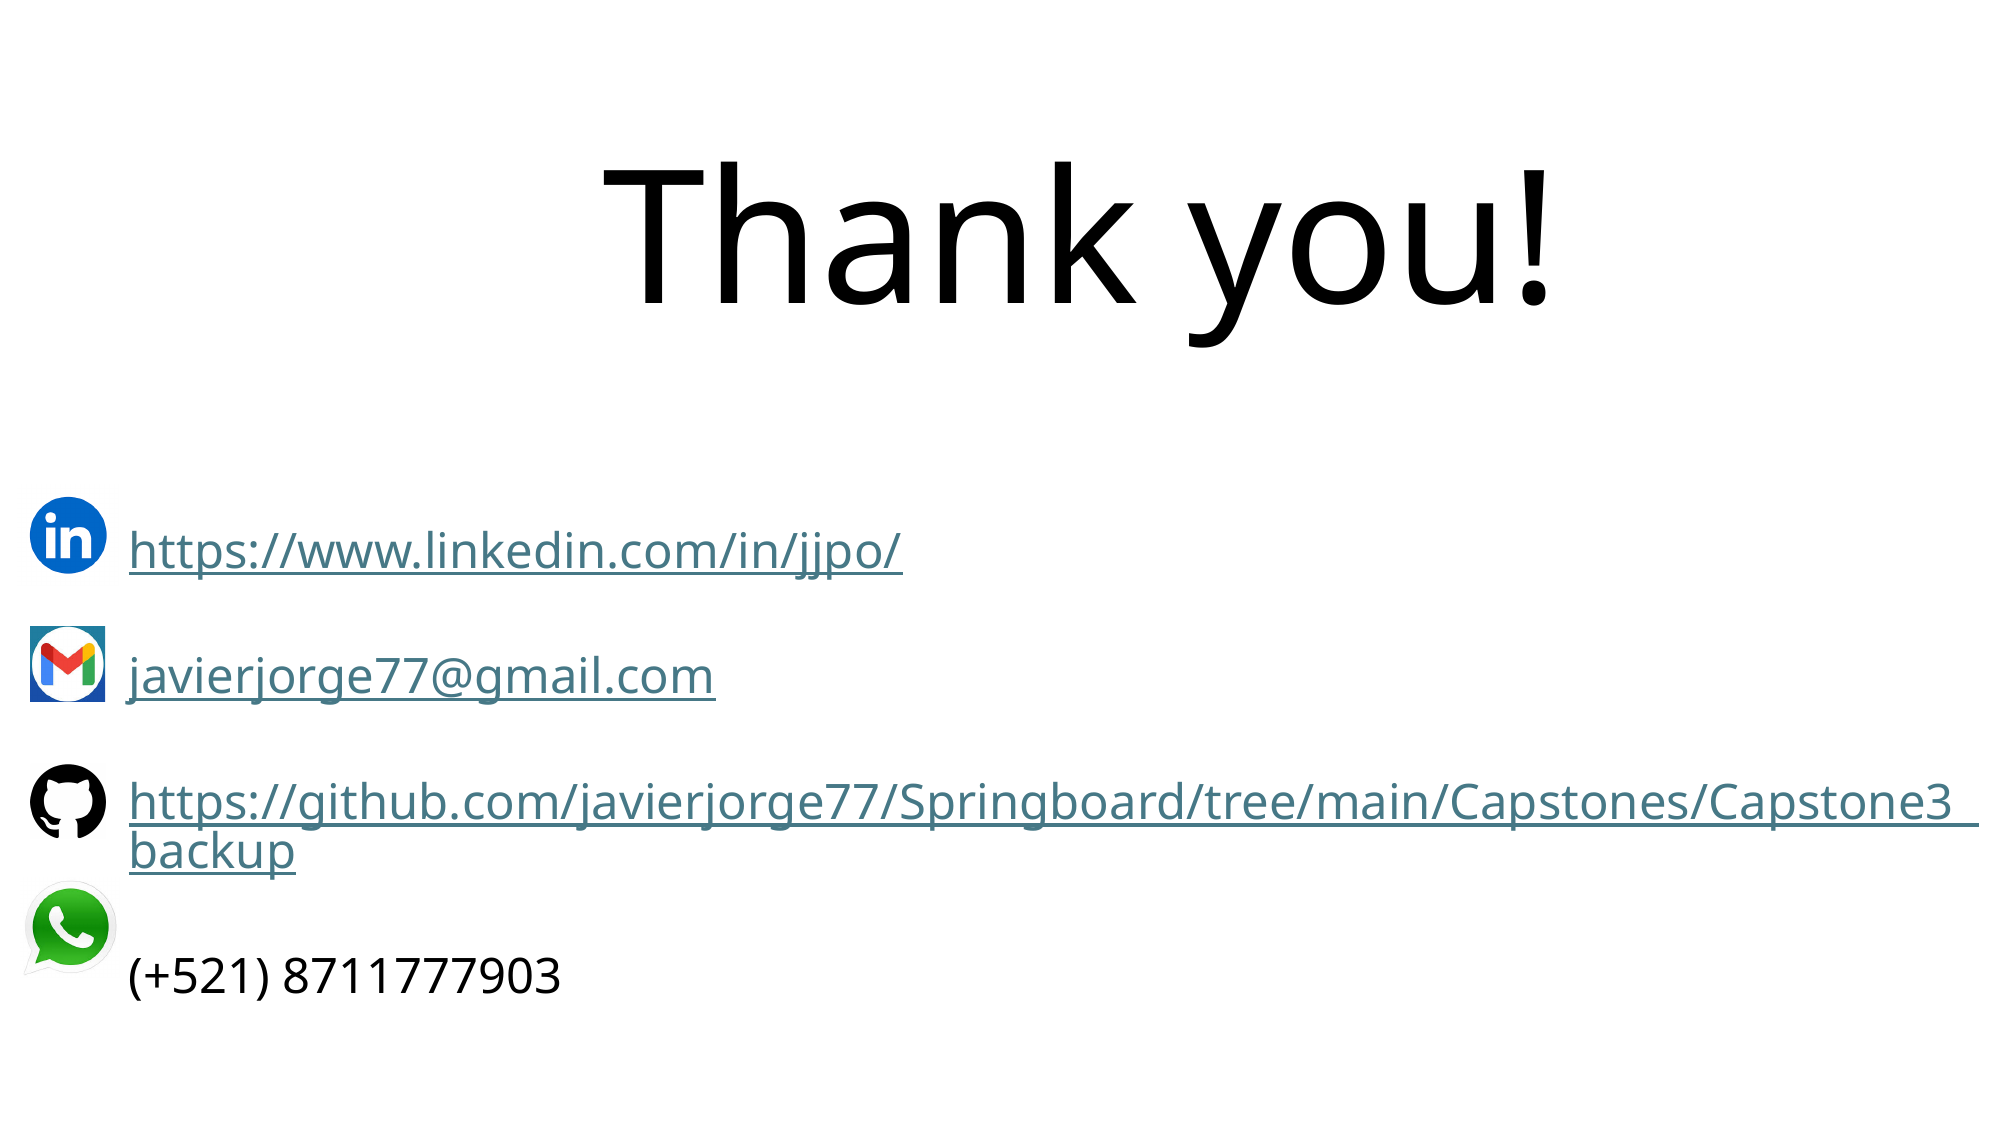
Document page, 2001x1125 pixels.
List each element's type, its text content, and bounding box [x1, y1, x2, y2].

picture [29, 763, 106, 840]
picture [29, 625, 106, 702]
picture [16, 483, 119, 586]
title Thank you! [587, 128, 2000, 361]
text_box https://www.linkedin.com/in/jjpo/ javierjorge77@gmail.com https://github.com/javierjorge77/Springboard/tree/main/Capstones/Capstone3_backup (+521) 8711777903 [113, 511, 2000, 1125]
picture [19, 877, 121, 978]
